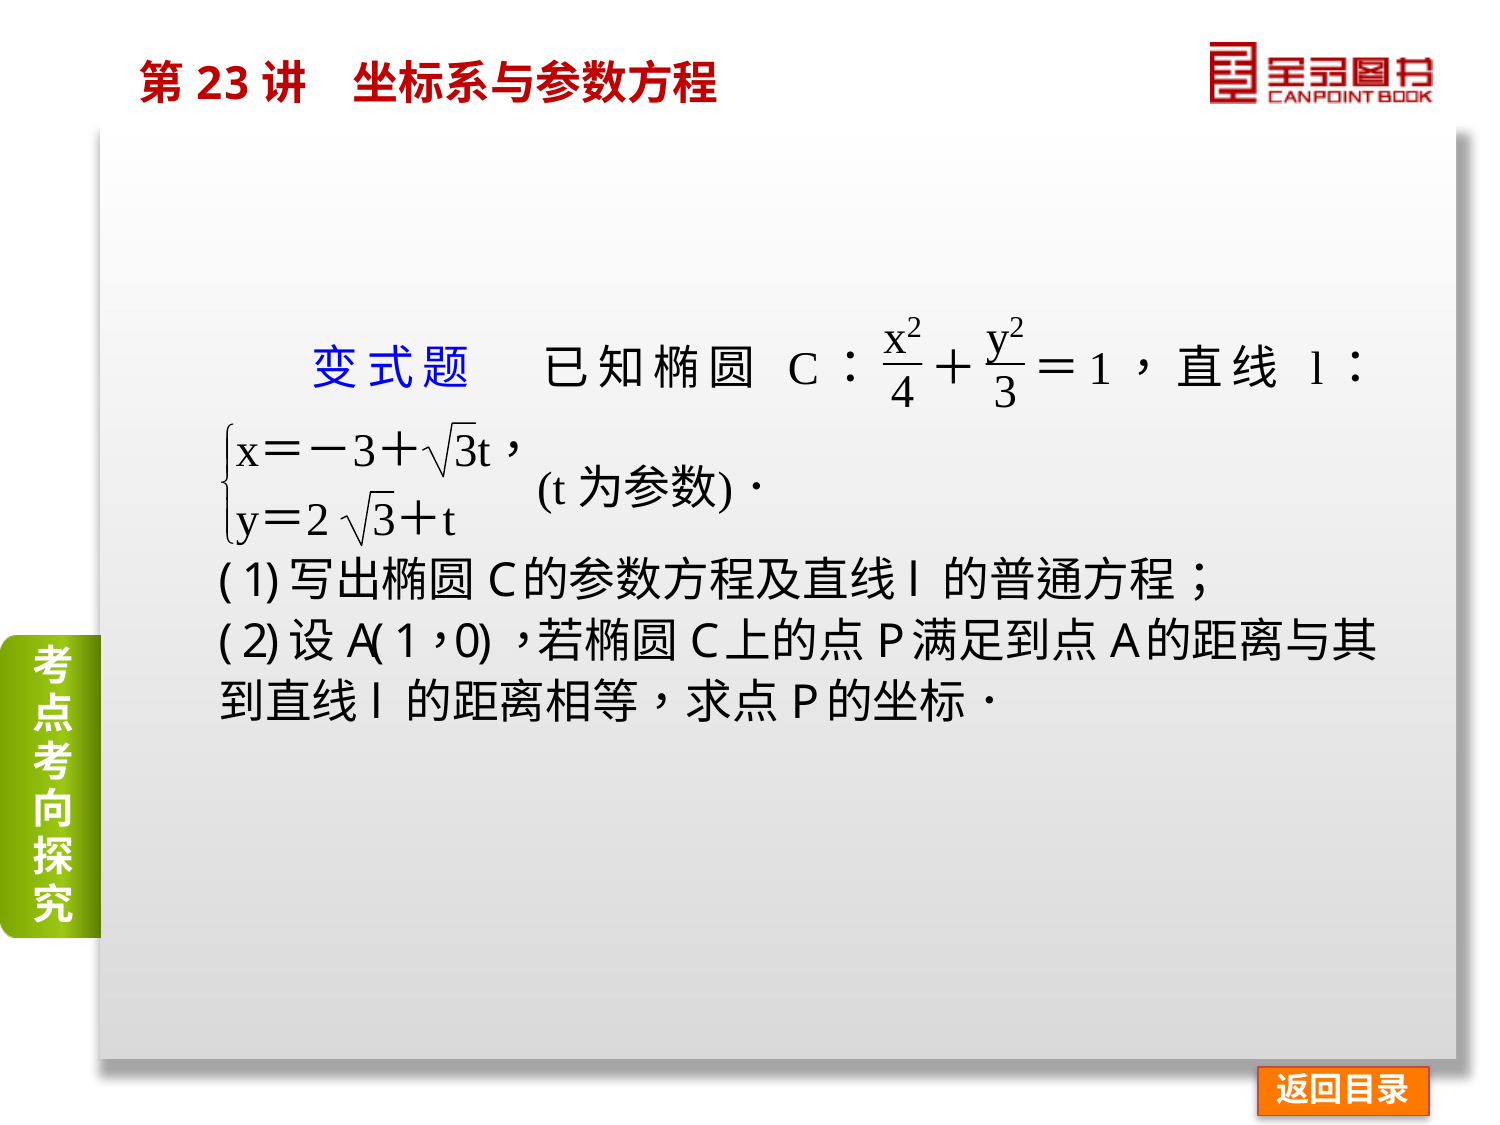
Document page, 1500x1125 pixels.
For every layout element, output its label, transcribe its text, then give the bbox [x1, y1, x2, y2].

picture [0, 635, 101, 939]
text_box 返回目录 [1384, 1066, 1430, 1116]
picture [1223, 42, 1433, 104]
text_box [218, 249, 1380, 1120]
text_box 第23讲 坐标系与参数方程 [123, 42, 1223, 121]
